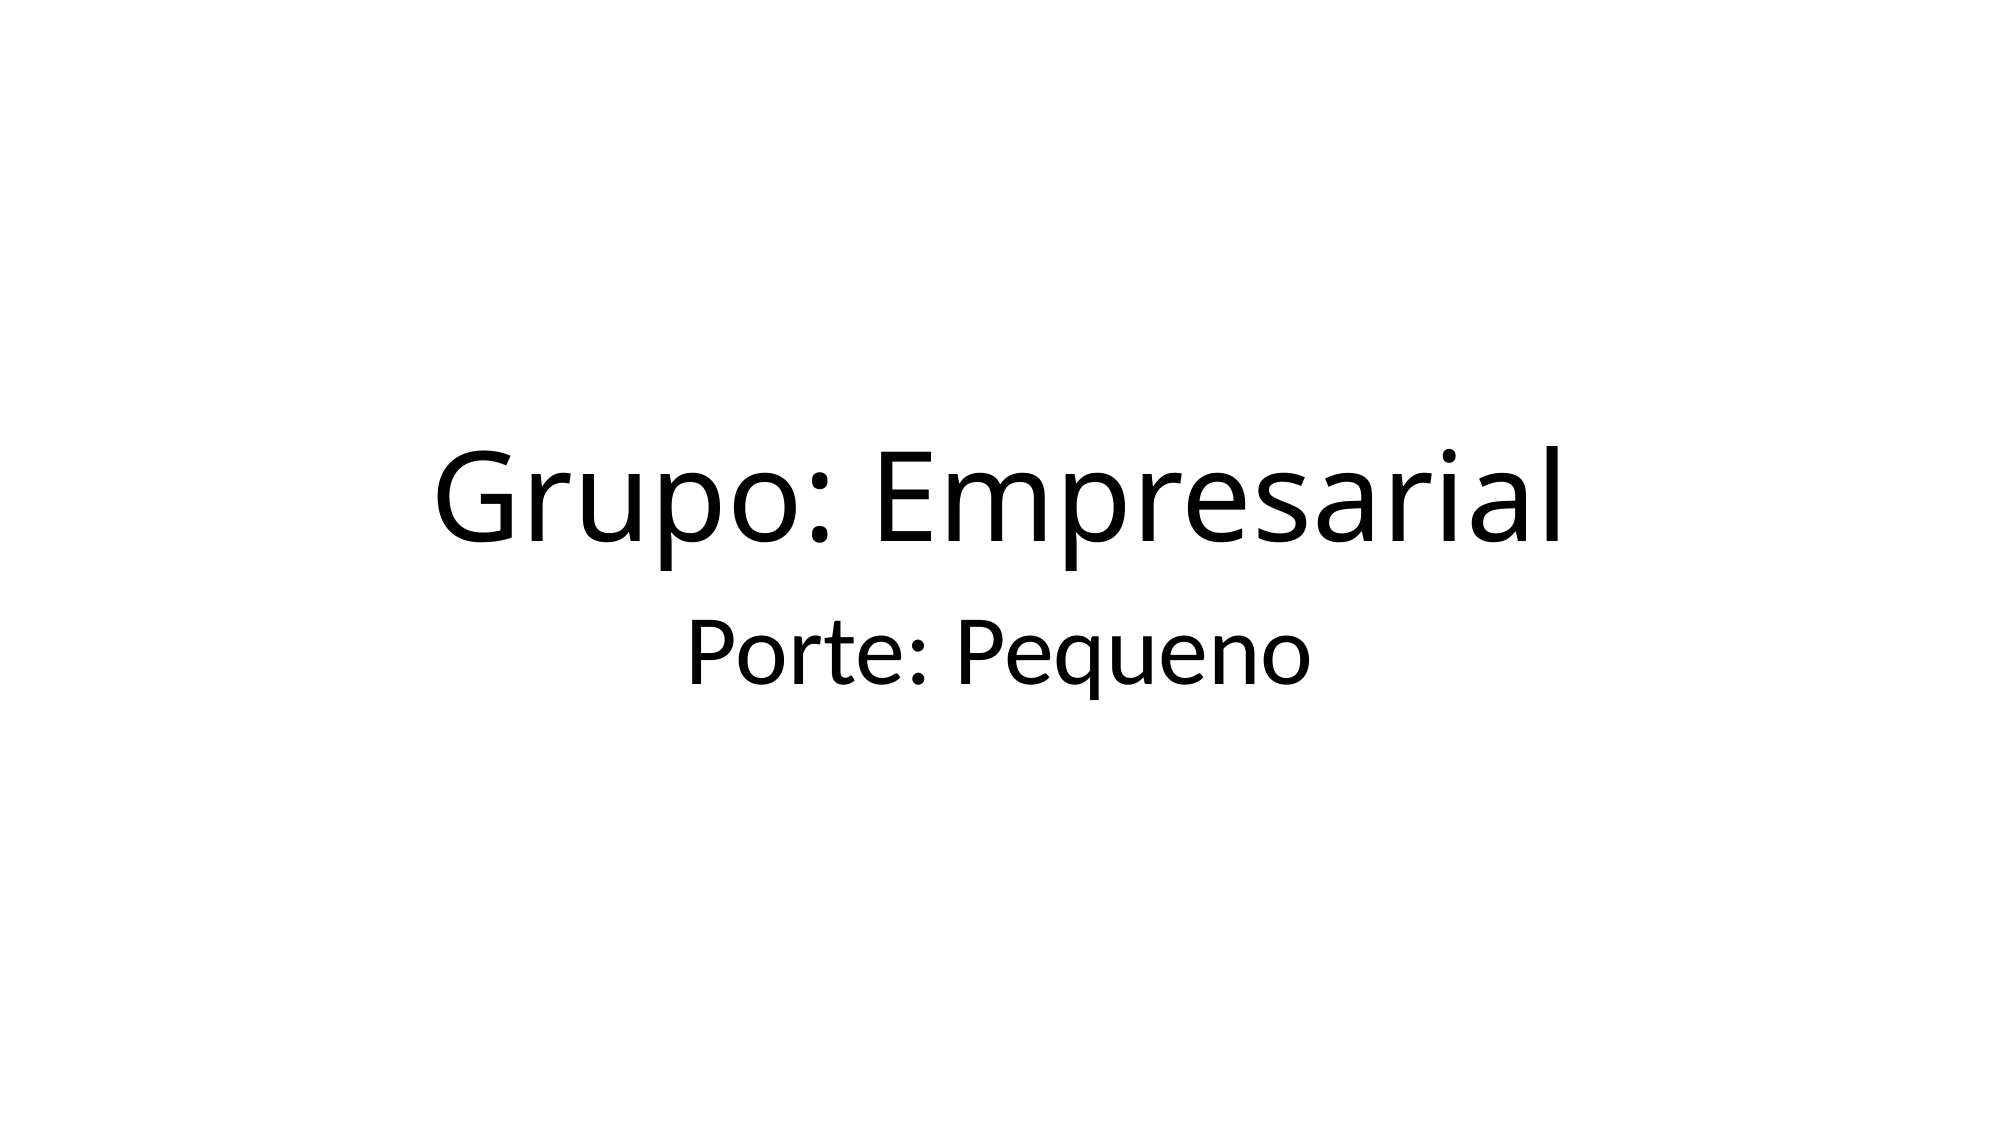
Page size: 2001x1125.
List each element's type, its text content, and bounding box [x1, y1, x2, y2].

title Grupo: Empresarial [249, 184, 1750, 576]
subtitle Porte: Pequeno [249, 590, 1750, 863]
